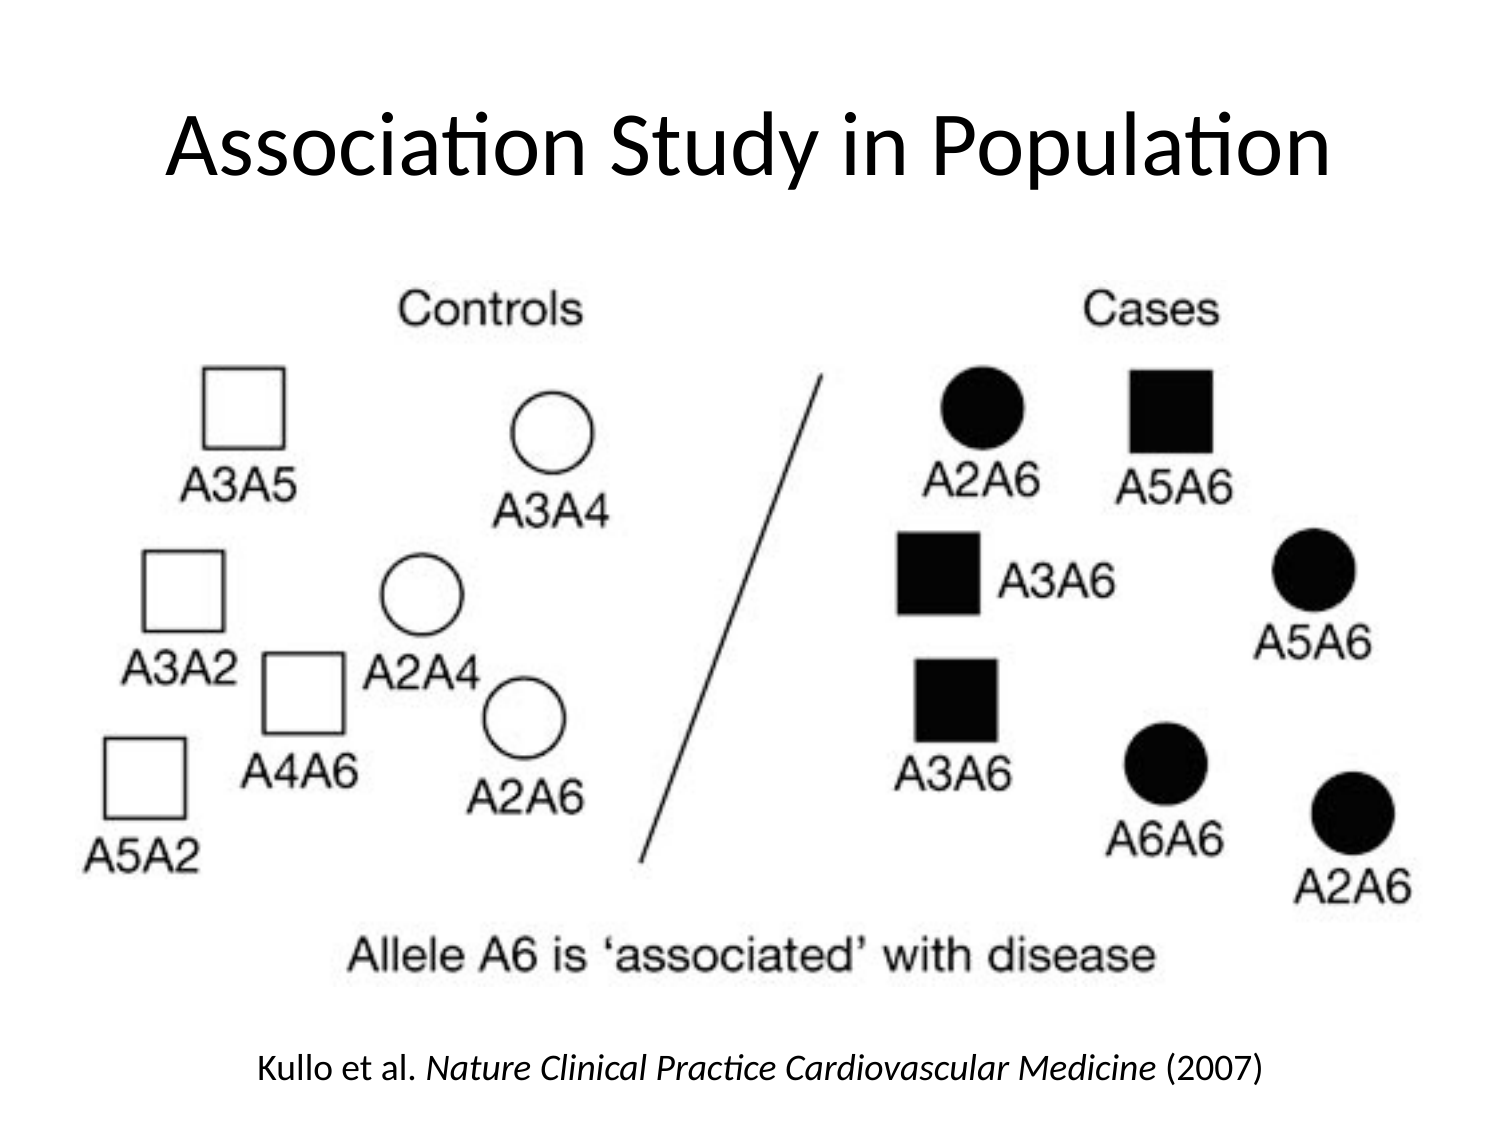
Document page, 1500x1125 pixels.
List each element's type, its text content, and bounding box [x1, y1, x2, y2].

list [74, 262, 1426, 1006]
text_box Kullo et al. Nature Clinical Practice Cardiovascular Medicine (2007) [242, 1035, 1381, 1095]
title Association Study in Population [75, 45, 1425, 233]
